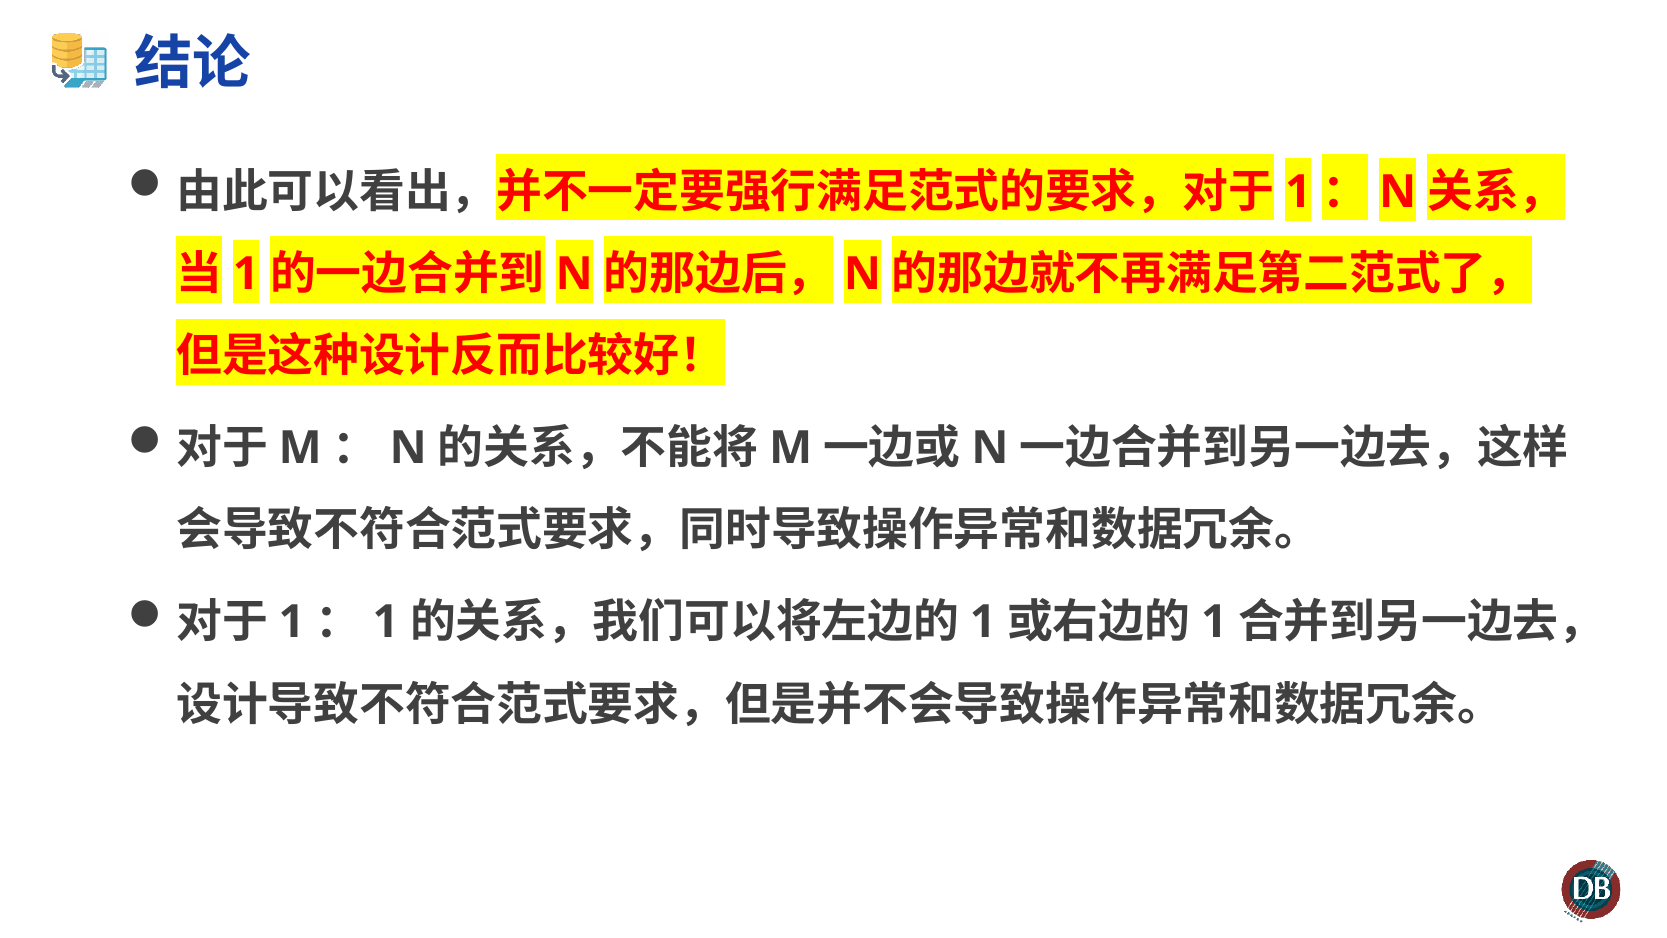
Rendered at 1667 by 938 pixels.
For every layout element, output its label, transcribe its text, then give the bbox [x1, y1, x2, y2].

picture [1557, 858, 1623, 924]
title 结论 [118, 17, 1590, 103]
list 由此可以看出，并不一定要强行满足范式的要求，对于1：N关系，当1的一边合并到N的那边后，N的那边就不再满足第二范式了，但是这种设计反而比较好！ 对于M：N的关系，不能将M一边或N一边合并到另一边去，这样会导致不符合范式要求，同时导致操作异常和数据冗余。 对于1：1的关系，我们可以将左边的1或右边的1合并到另一边去，设计导致不符合范式要求，但是并不会导致操作异常和数据冗余。 [112, 126, 1590, 835]
picture [49, 30, 109, 90]
